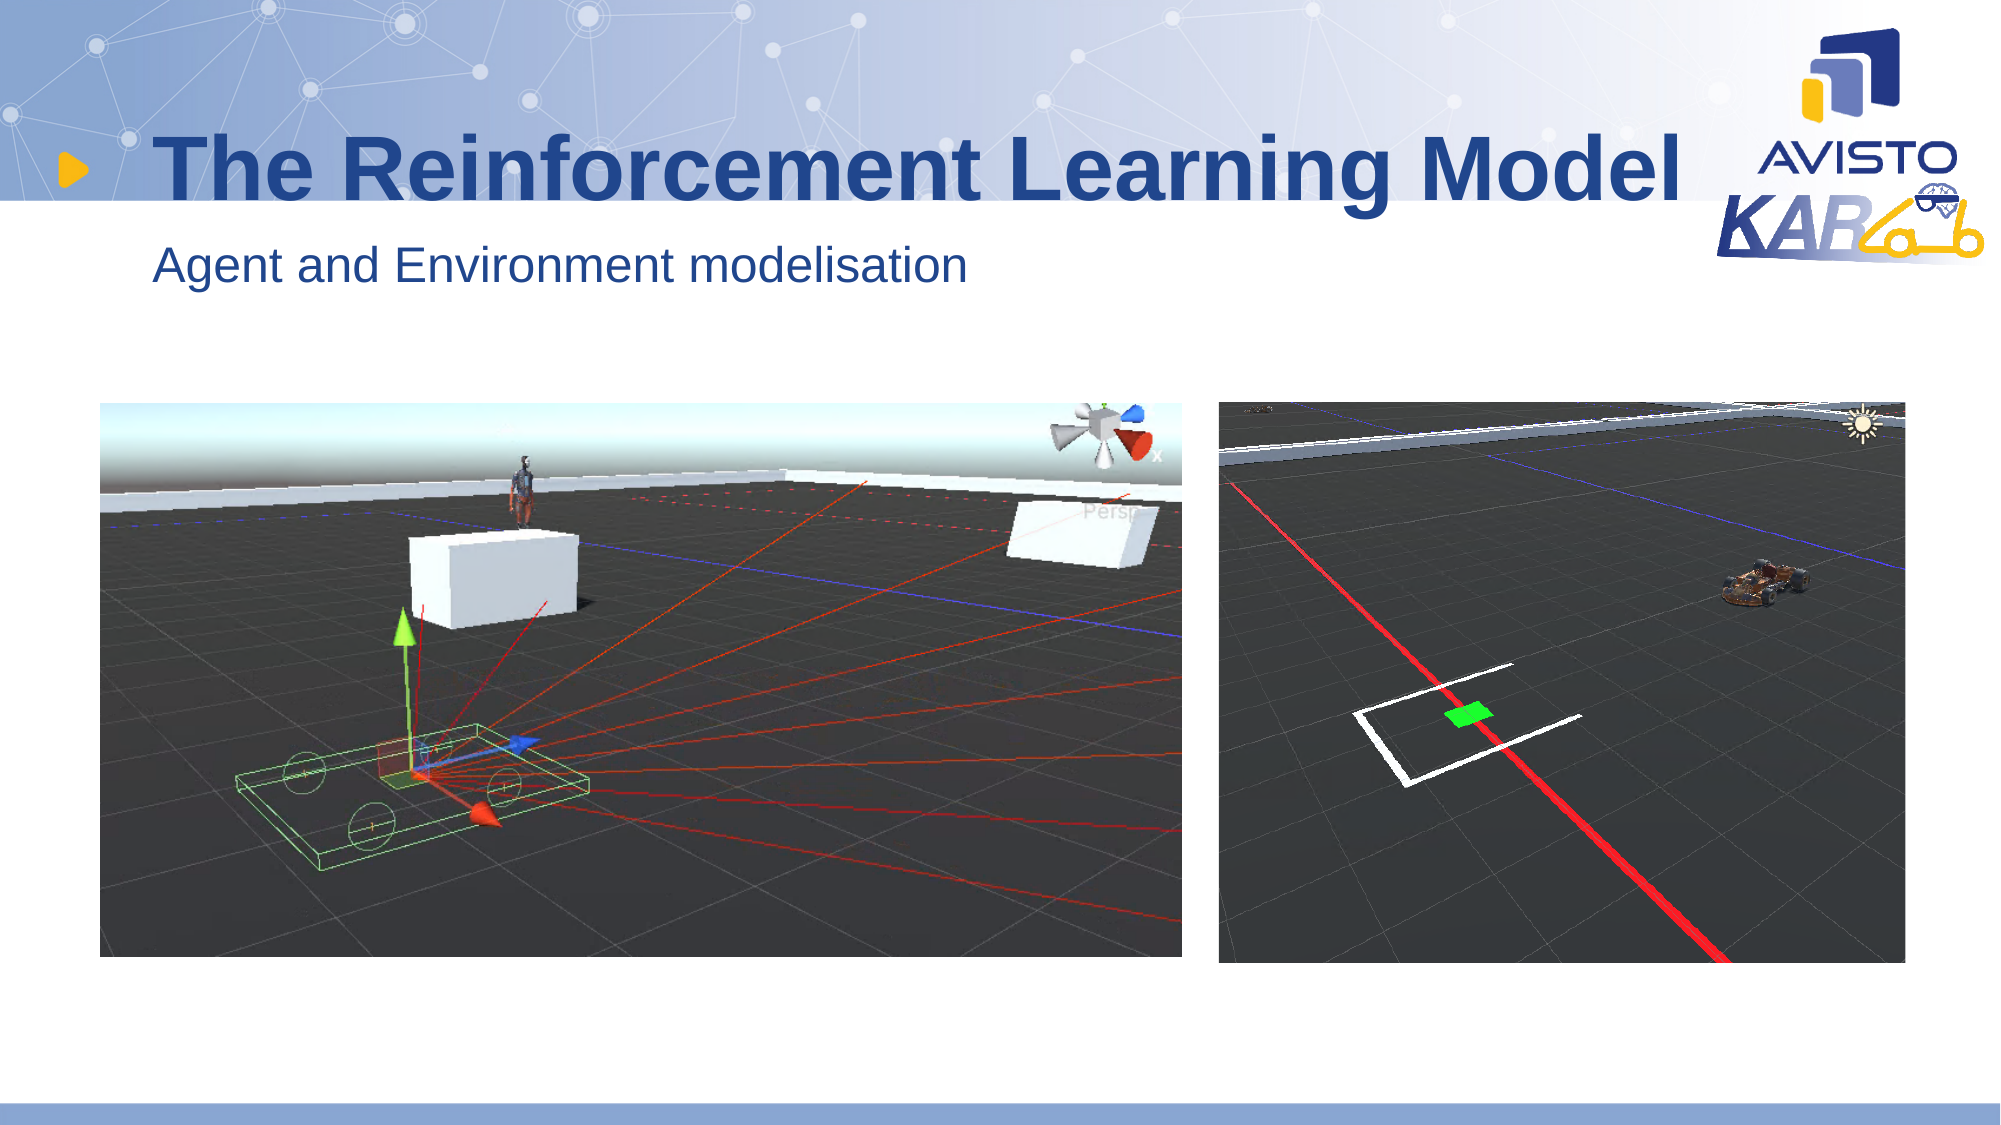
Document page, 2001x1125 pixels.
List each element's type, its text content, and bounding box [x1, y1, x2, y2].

text_box Agent and Environment modelisation [137, 231, 1863, 314]
picture [100, 403, 1182, 957]
picture [0, 1103, 2001, 1125]
picture [0, 0, 2000, 269]
picture [1218, 402, 1906, 963]
title The Reinforcement Learning Model [137, 126, 1863, 215]
